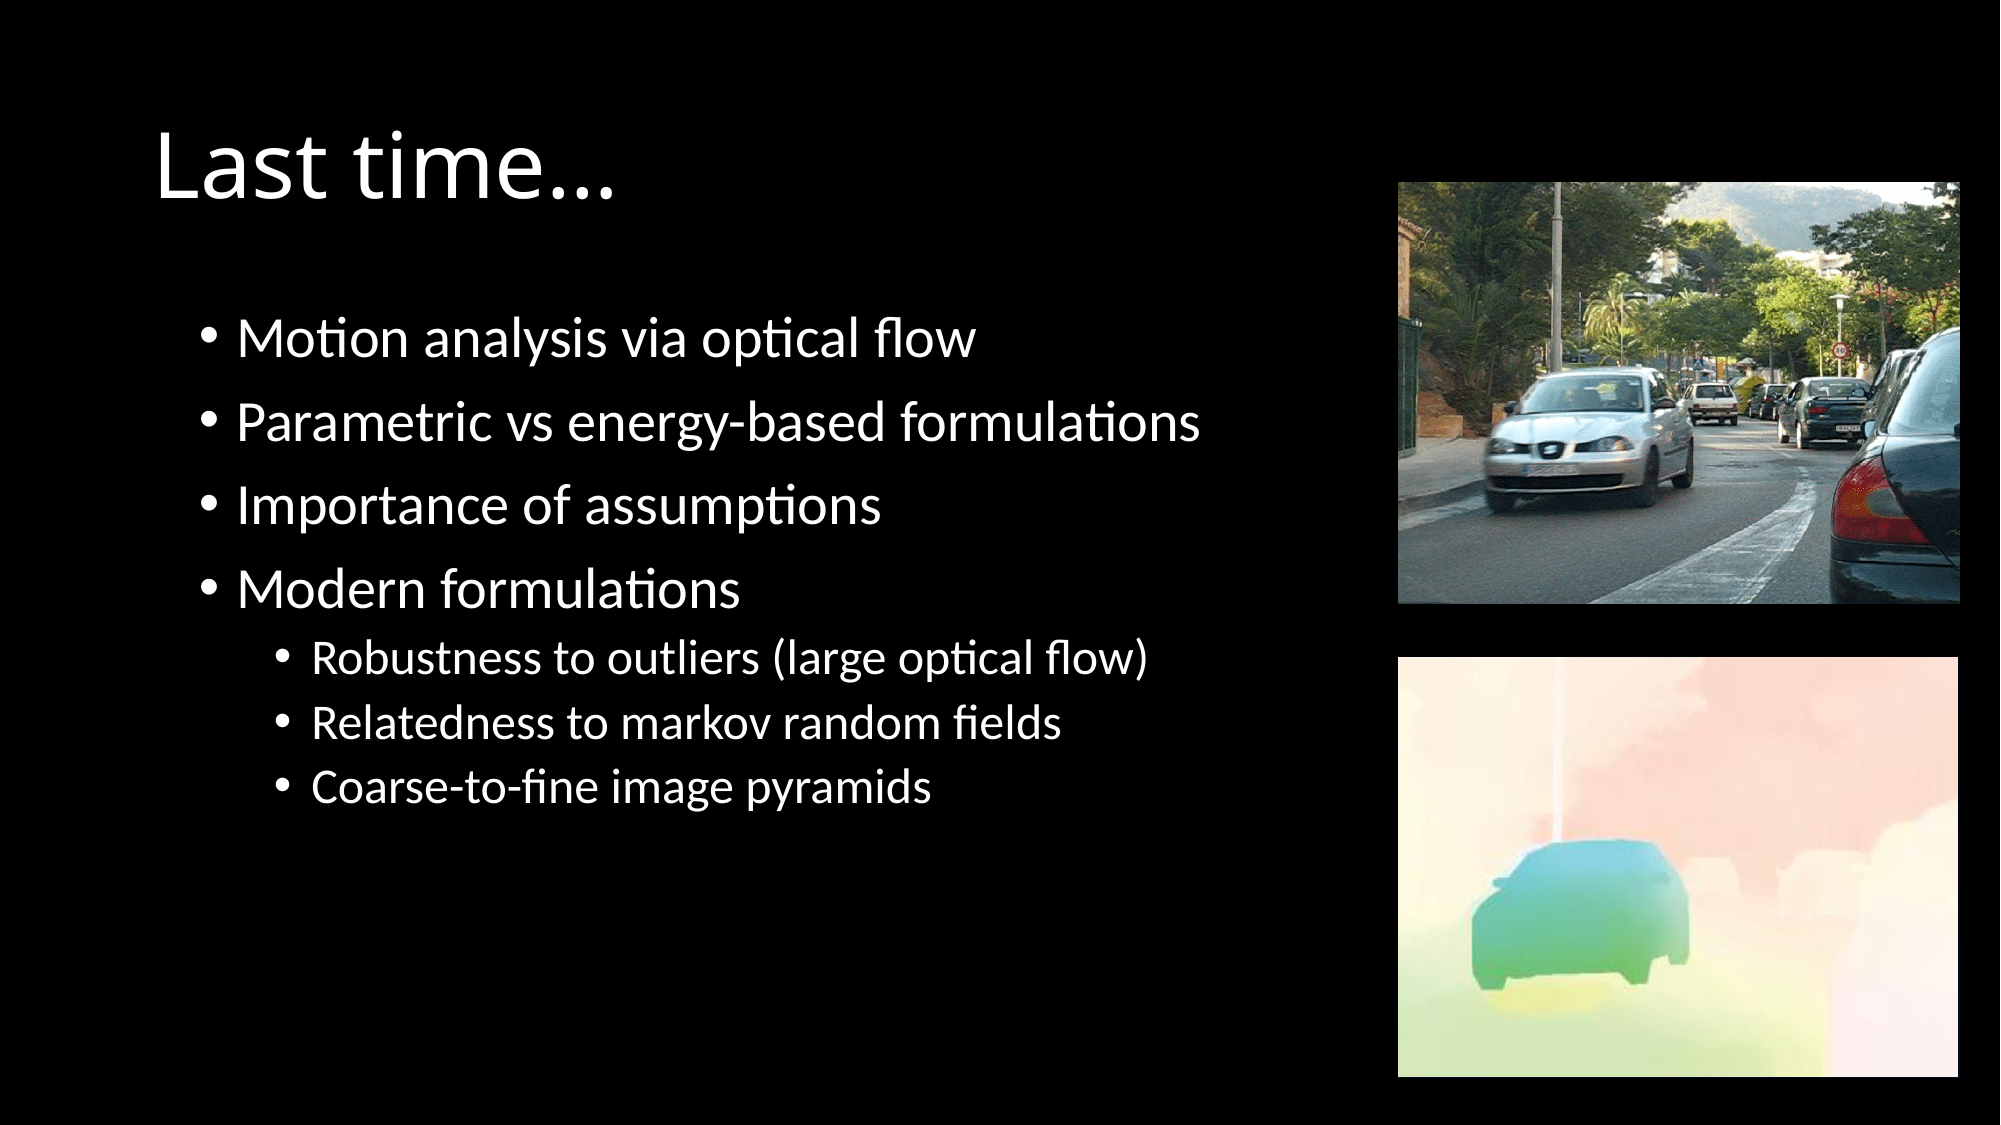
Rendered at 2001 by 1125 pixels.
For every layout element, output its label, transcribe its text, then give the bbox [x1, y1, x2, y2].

picture [1397, 656, 1960, 1078]
picture [1397, 182, 1960, 604]
list Motion analysis via optical flow Parametric vs energy-based formulations Importance of assumptions Modern formulations Robustness to outliers (large optical flow) Relatedness to markov random fields Coarse-to-fine image pyramids [183, 299, 1297, 1014]
title Last time… [137, 59, 1863, 278]
